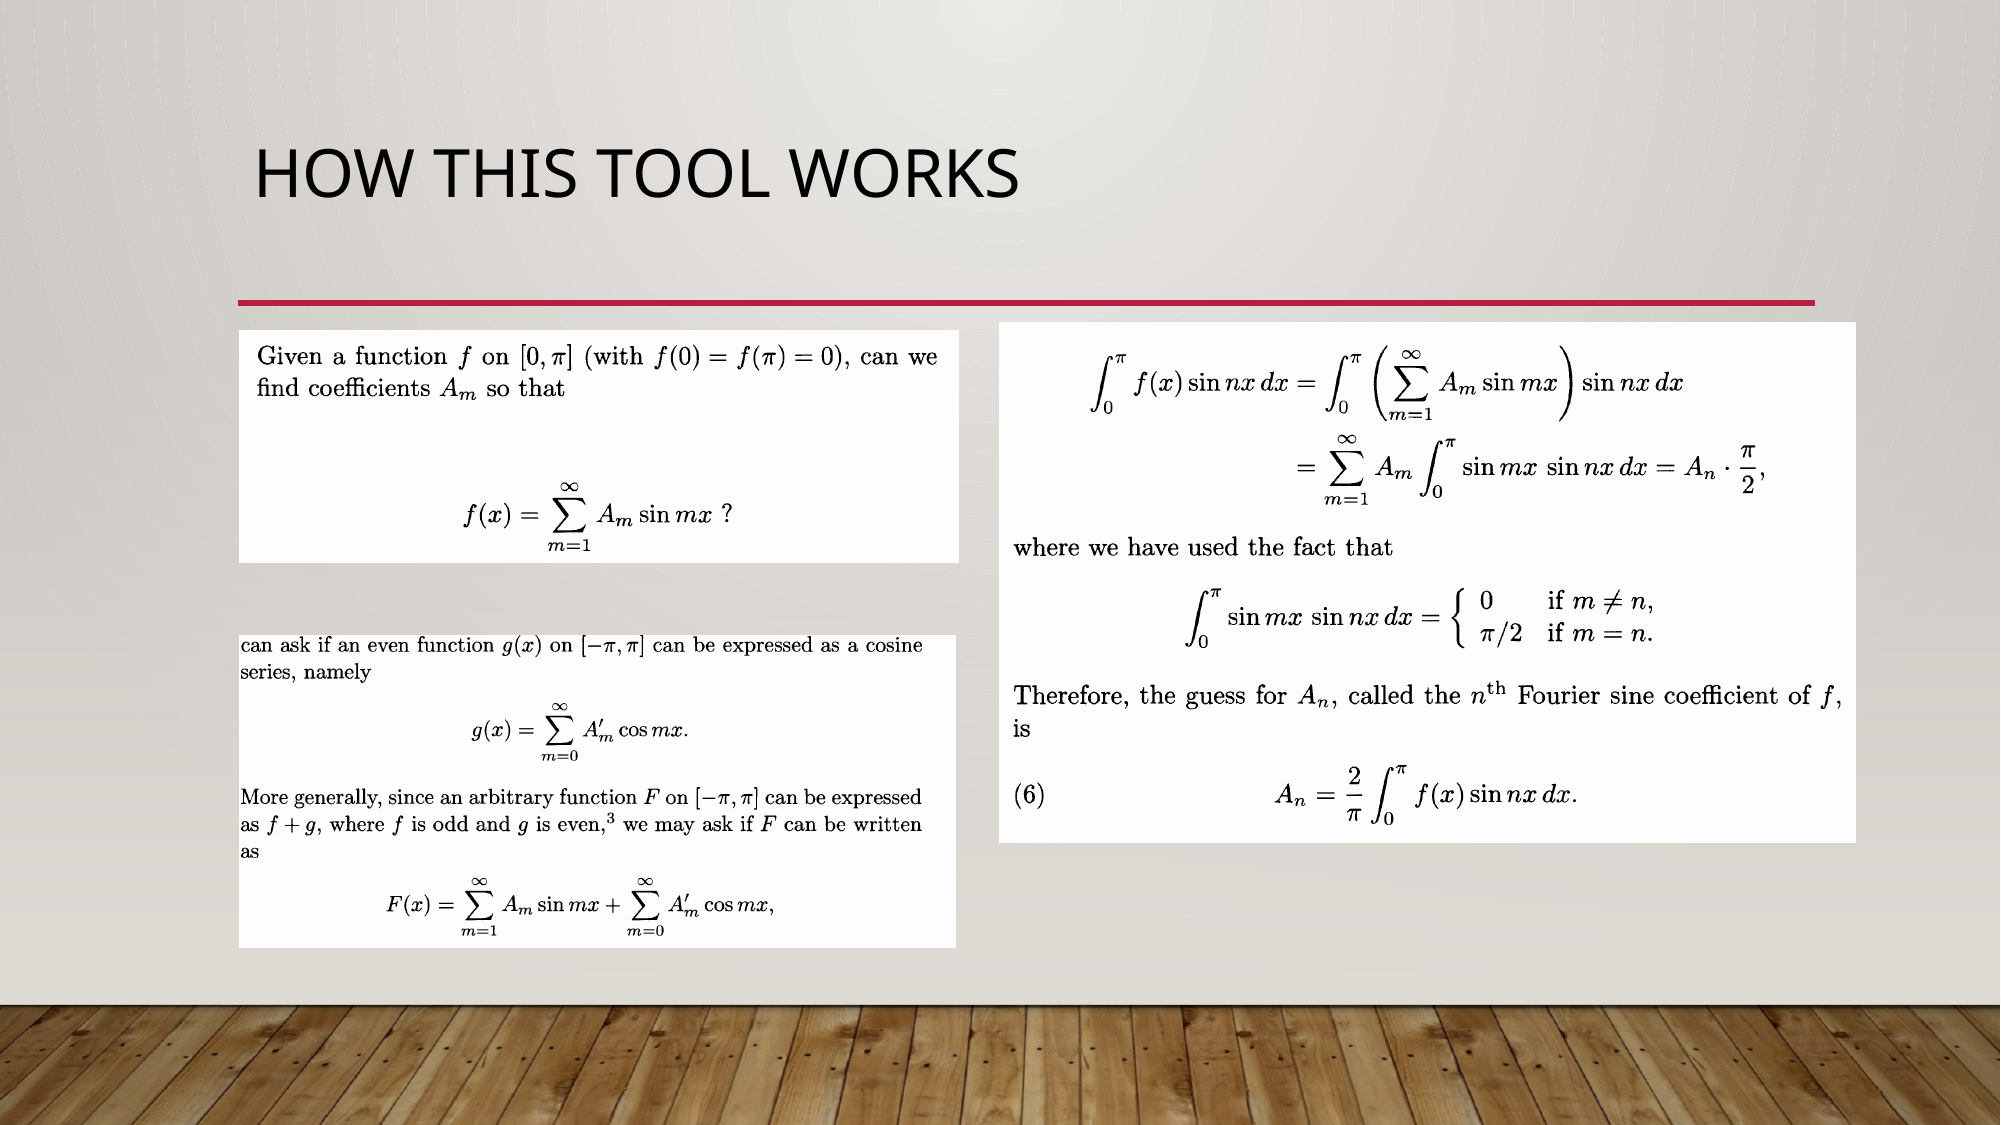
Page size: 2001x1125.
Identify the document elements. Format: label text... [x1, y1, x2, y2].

picture [239, 635, 957, 948]
title How this tool works [238, 131, 1814, 305]
picture [0, 1005, 2000, 1125]
picture [999, 322, 1856, 843]
picture [239, 330, 959, 563]
